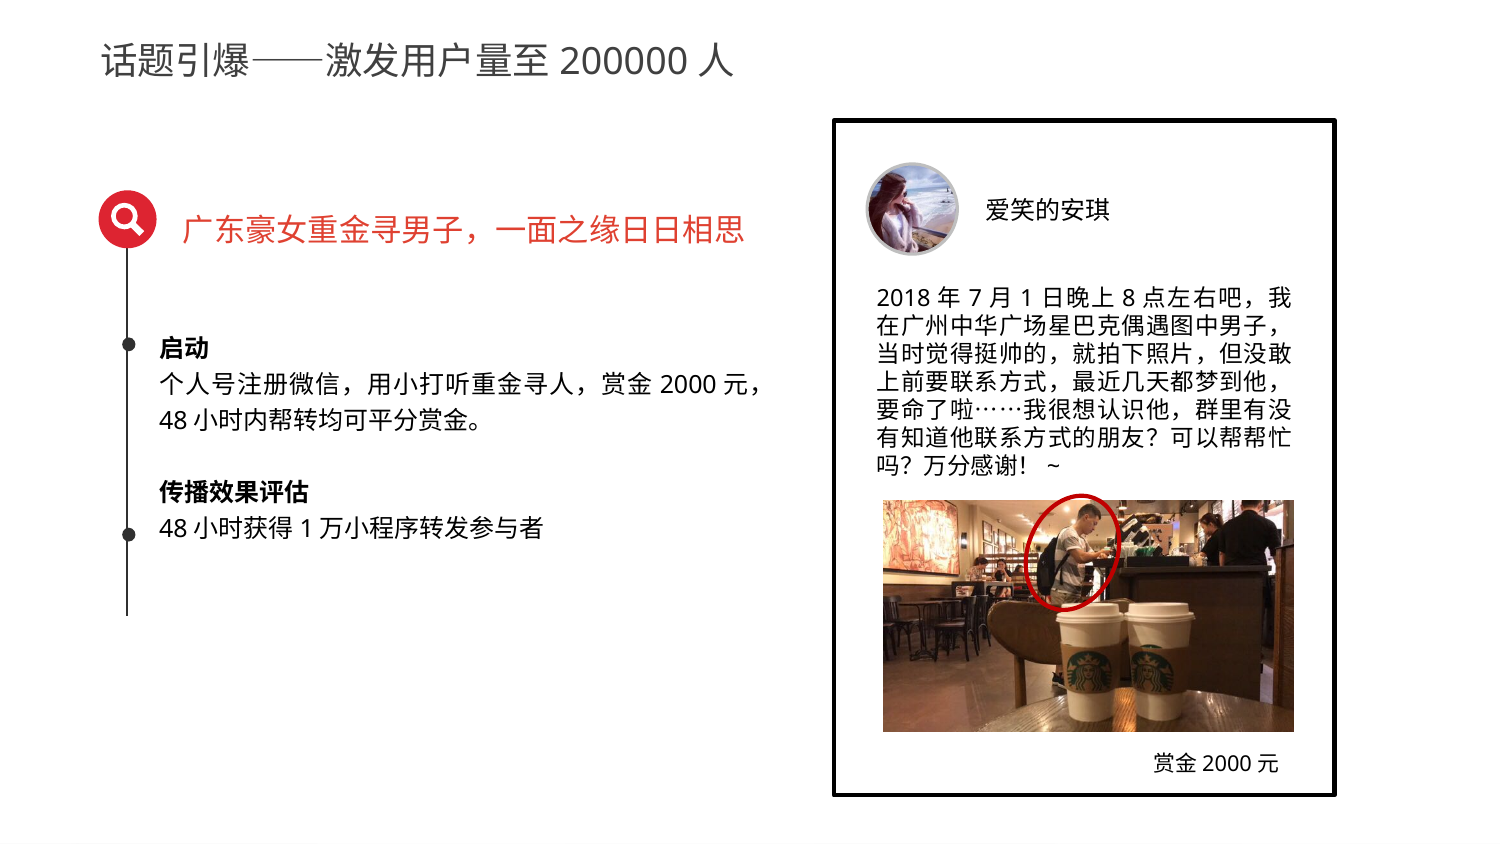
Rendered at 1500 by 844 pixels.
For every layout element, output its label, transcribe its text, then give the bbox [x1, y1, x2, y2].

text_box 广东豪女重金寻男子，一面之缘日日相思 [168, 195, 761, 256]
text_box [132, 336, 138, 353]
text_box 话题引爆——激发用户量至200000人 [100, 28, 786, 91]
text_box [98, 190, 157, 249]
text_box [833, 120, 1335, 796]
list 启动 个人号注册微信，用小打听重金寻人，赏金2000元，48小时内帮转均可平分赏金。 传播效果评估 48小时获得1万小程序转发参与者 [144, 319, 765, 844]
text_box [132, 526, 138, 543]
